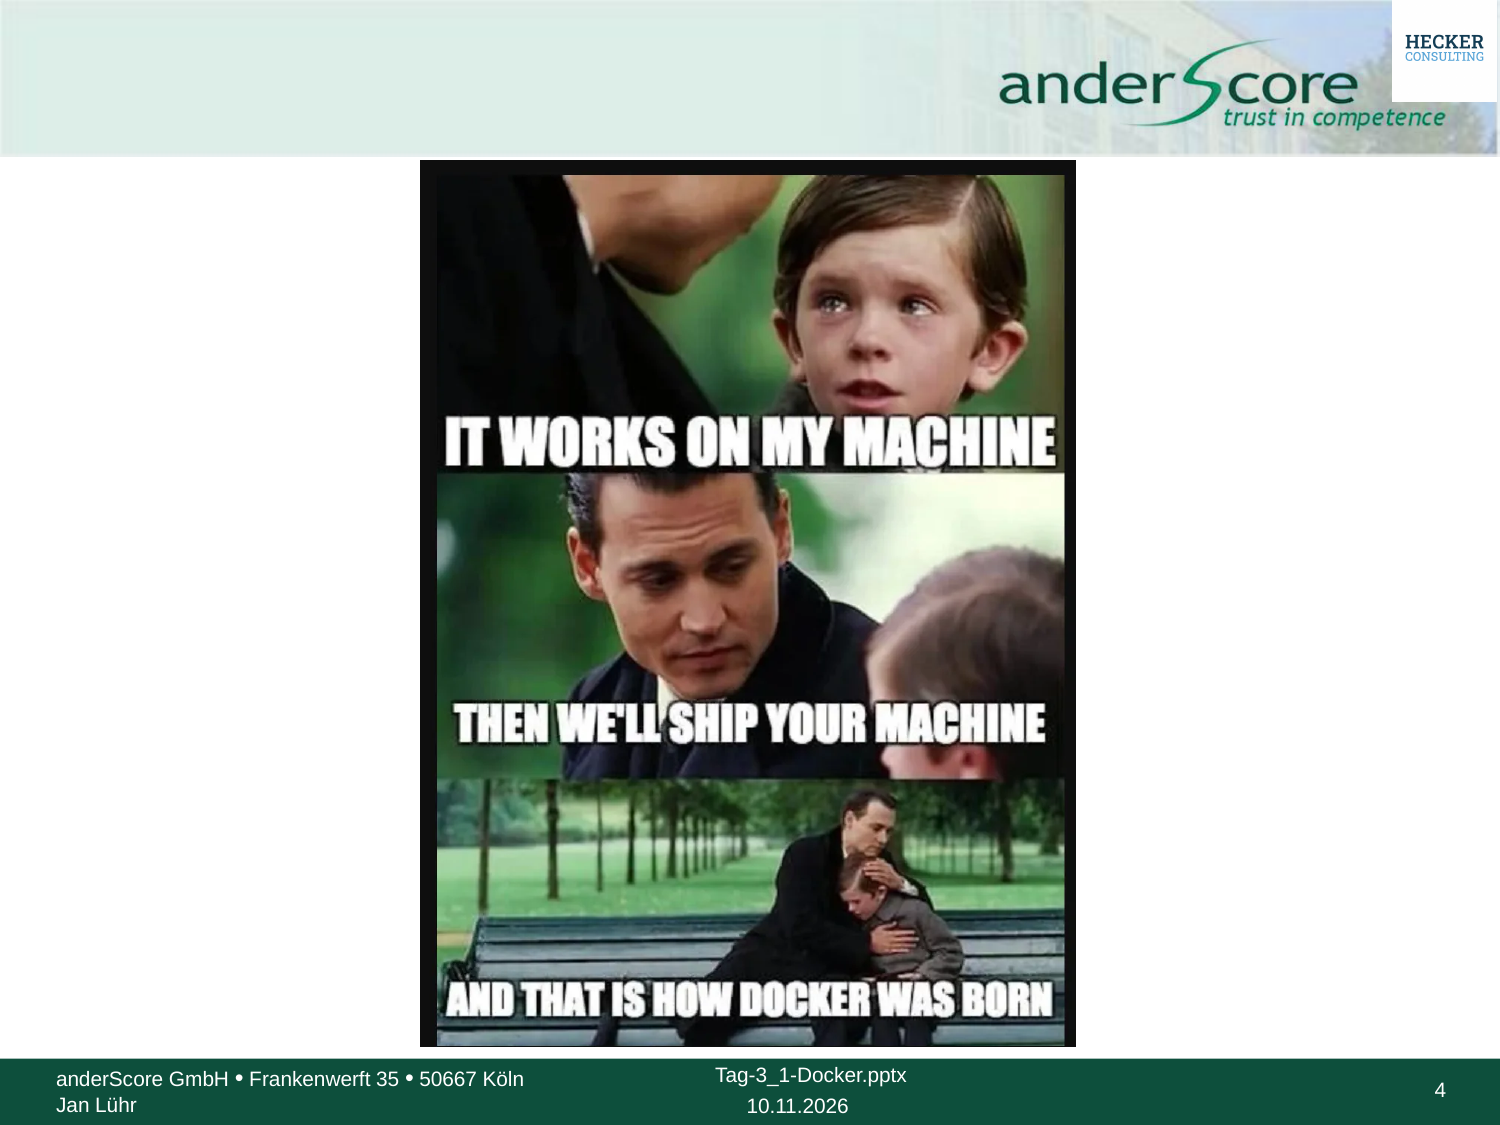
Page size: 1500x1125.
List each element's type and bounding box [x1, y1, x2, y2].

picture [0, 0, 1500, 157]
list [420, 160, 1077, 1048]
